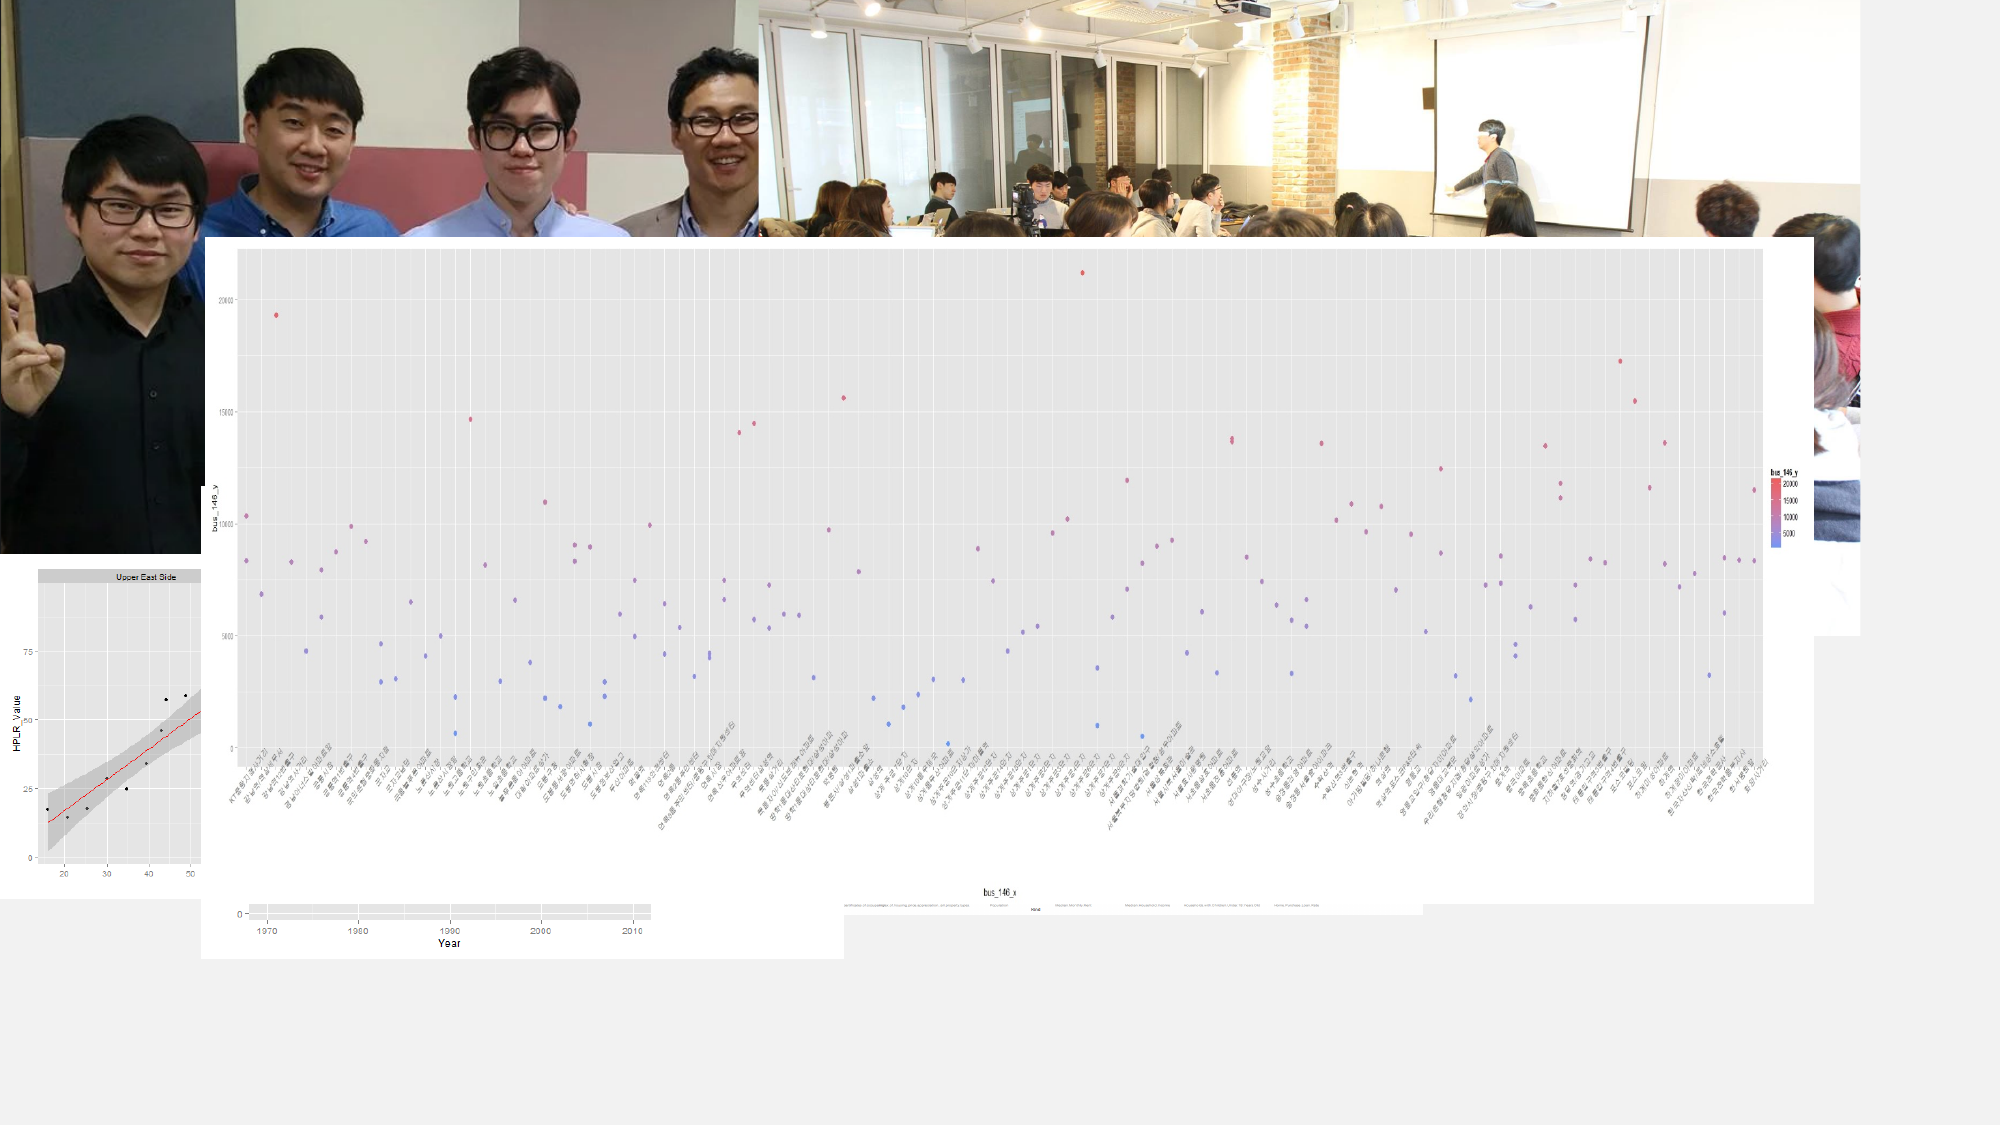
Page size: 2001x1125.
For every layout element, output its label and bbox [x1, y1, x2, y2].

picture [0, 0, 1861, 959]
